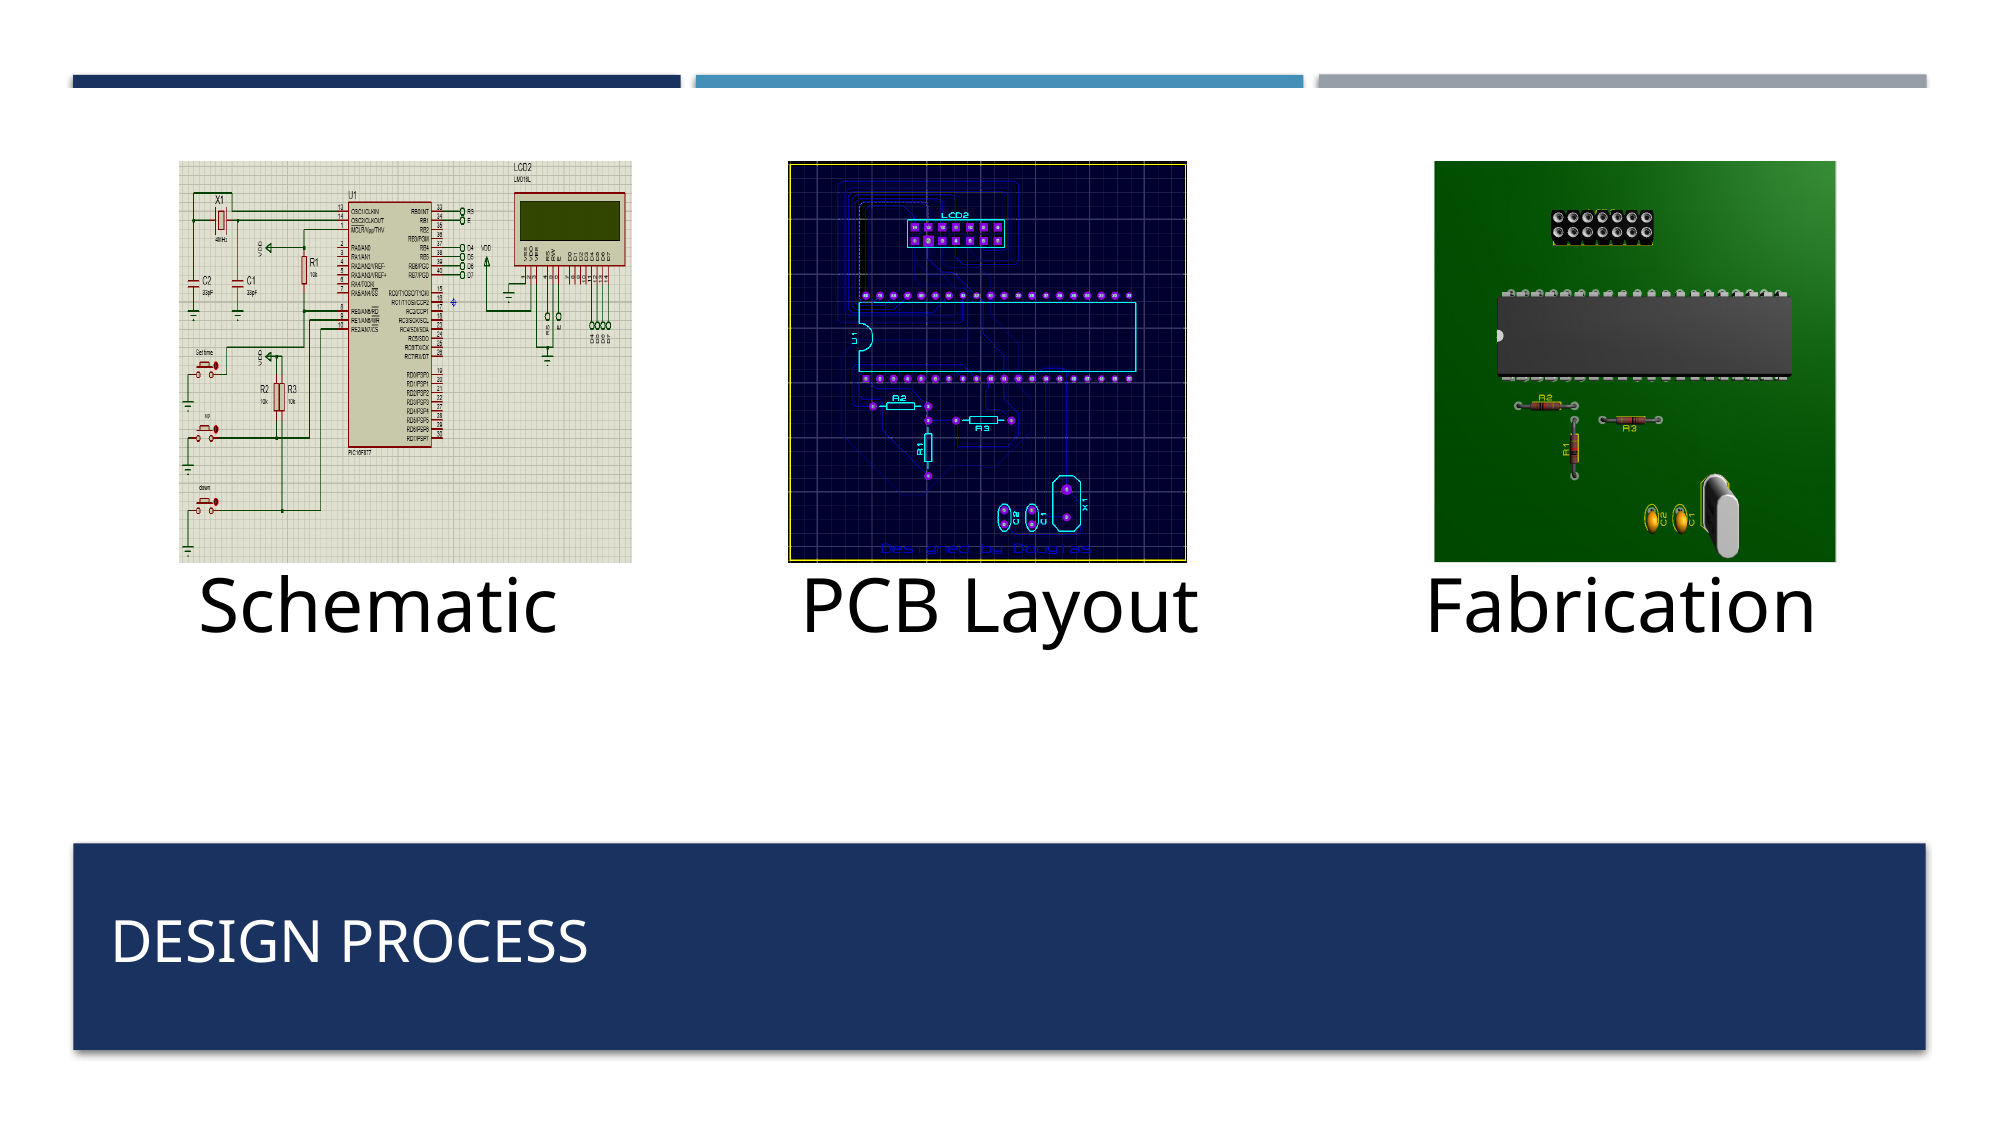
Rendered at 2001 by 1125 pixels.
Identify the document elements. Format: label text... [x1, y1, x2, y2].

picture [1433, 160, 1837, 563]
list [104, 140, 1896, 792]
picture [787, 160, 1188, 563]
picture [178, 160, 633, 563]
title DESIGN PROCESS [95, 863, 1905, 982]
text_box [72, 842, 1927, 1051]
text_box [0, 86, 2000, 1125]
